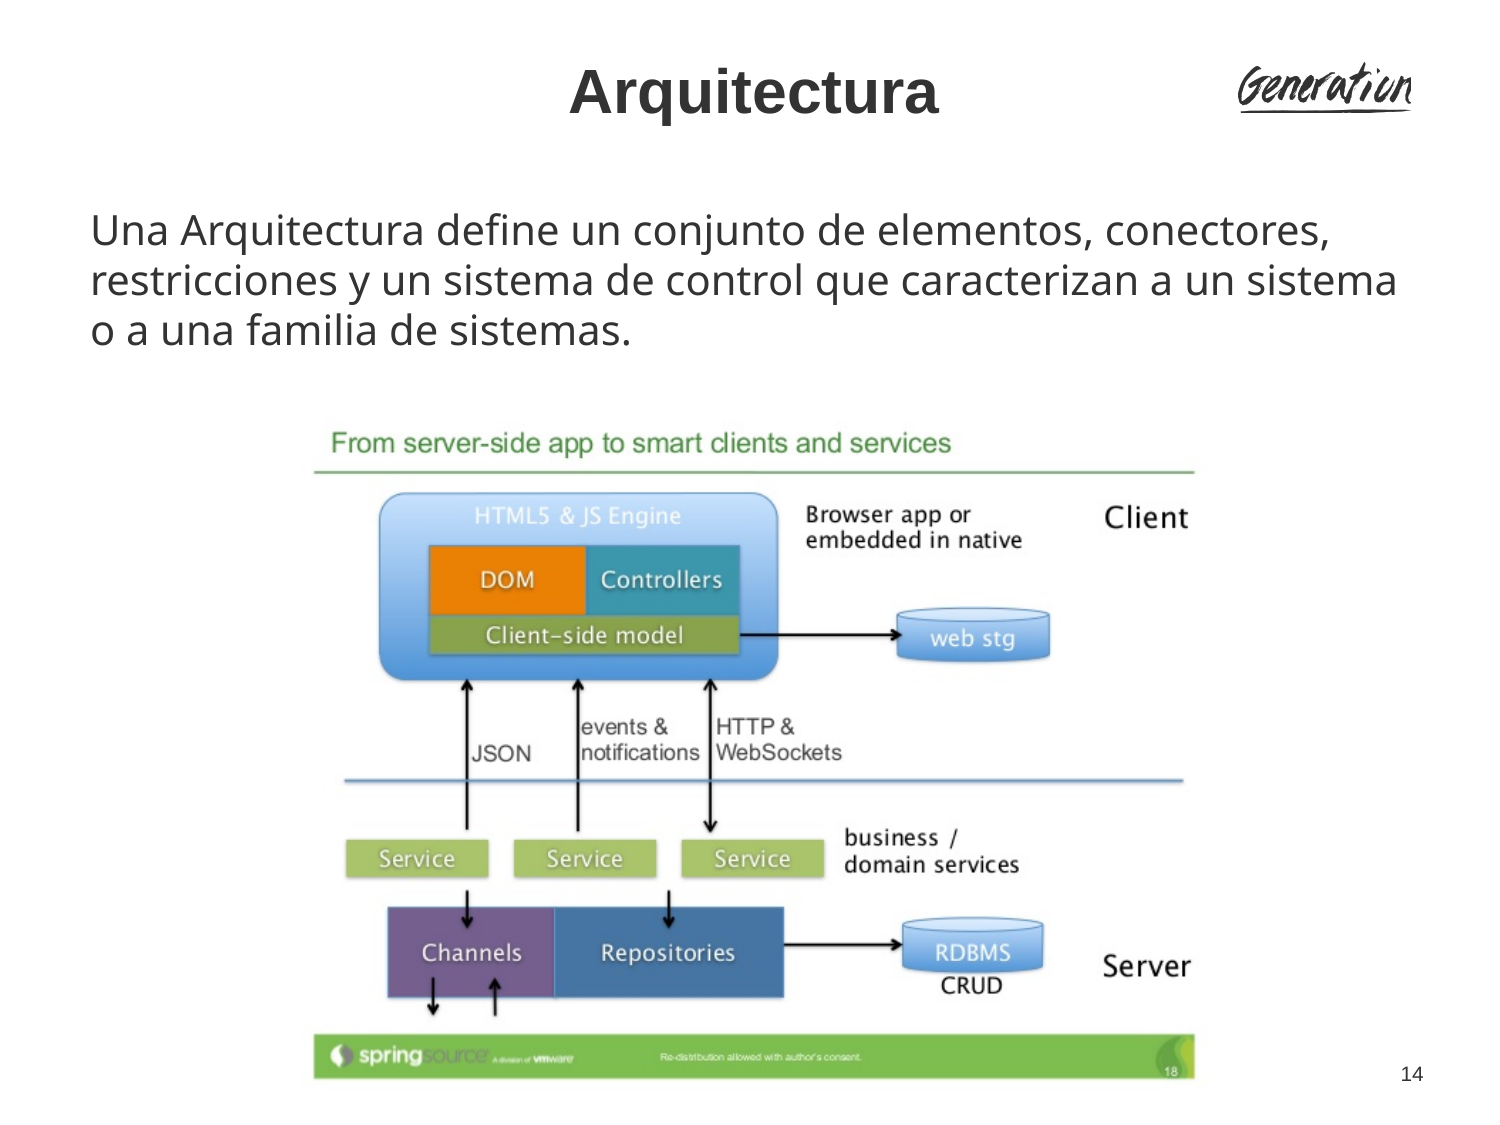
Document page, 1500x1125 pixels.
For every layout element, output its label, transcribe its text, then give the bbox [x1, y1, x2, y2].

title Arquitectura [98, 43, 1411, 135]
text_box Una Arquitectura define un conjunto de elementos, conectores, restricciones y un sistema de control que caracterizan a un sistema o a una familia de sistemas. [74, 196, 1425, 414]
picture [300, 410, 1208, 1092]
